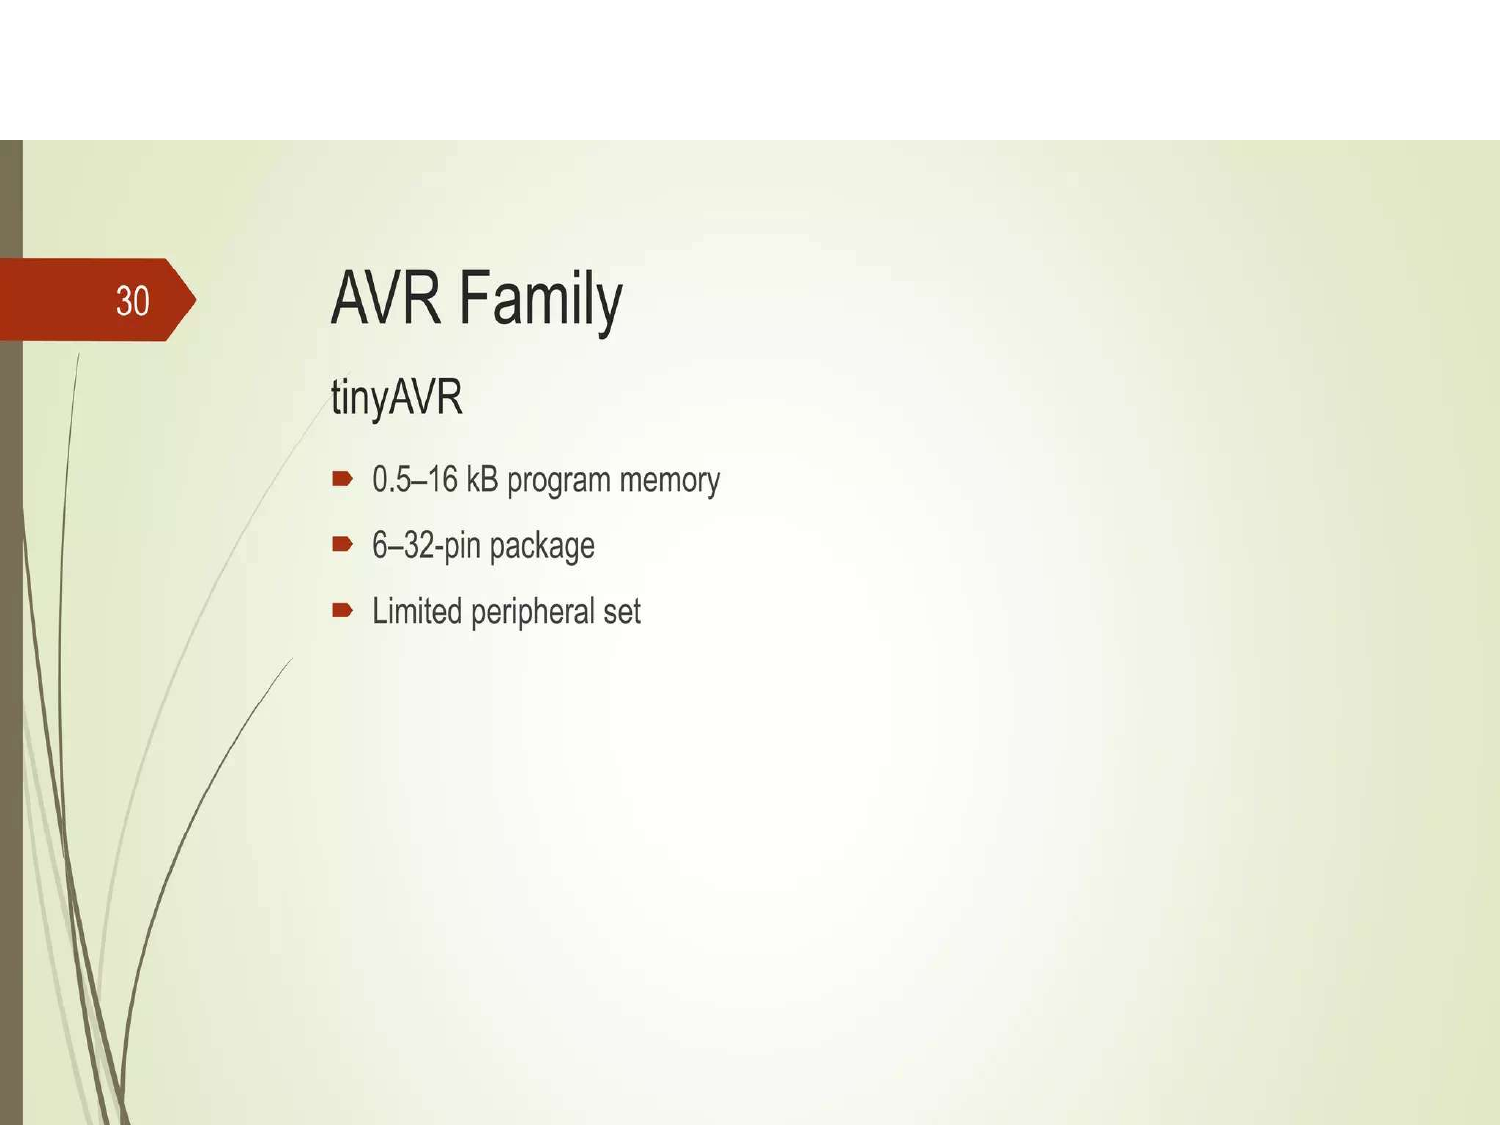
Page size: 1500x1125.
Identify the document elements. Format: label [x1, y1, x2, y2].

picture [0, 140, 1500, 1125]
